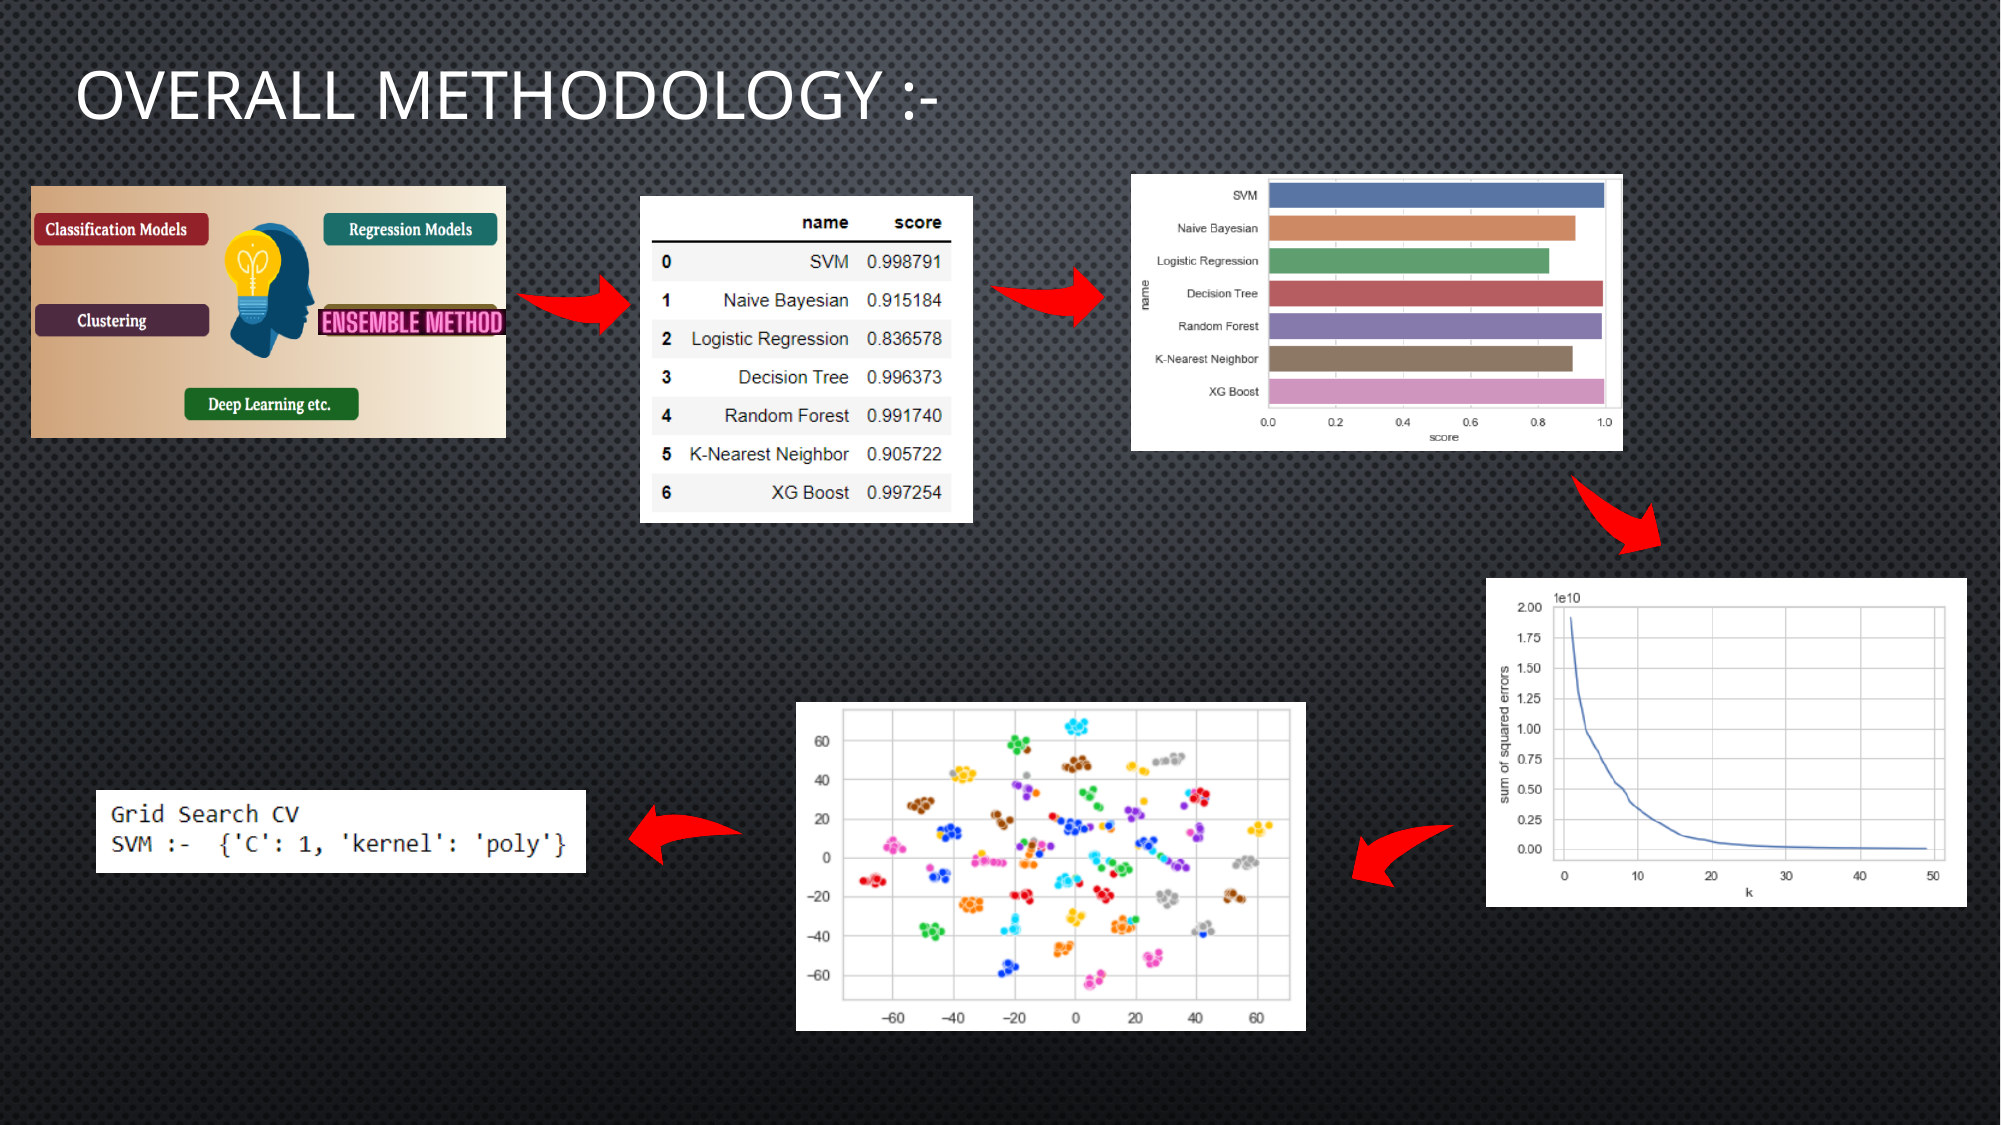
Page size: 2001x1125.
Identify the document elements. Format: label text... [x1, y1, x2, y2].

picture [510, 241, 636, 368]
picture [1131, 173, 1967, 933]
picture [614, 760, 756, 902]
picture [796, 702, 1306, 1031]
picture [639, 195, 973, 523]
picture [984, 234, 1110, 360]
title Overall Methodology :- [59, 36, 1042, 150]
picture [96, 789, 586, 873]
picture [31, 186, 506, 439]
